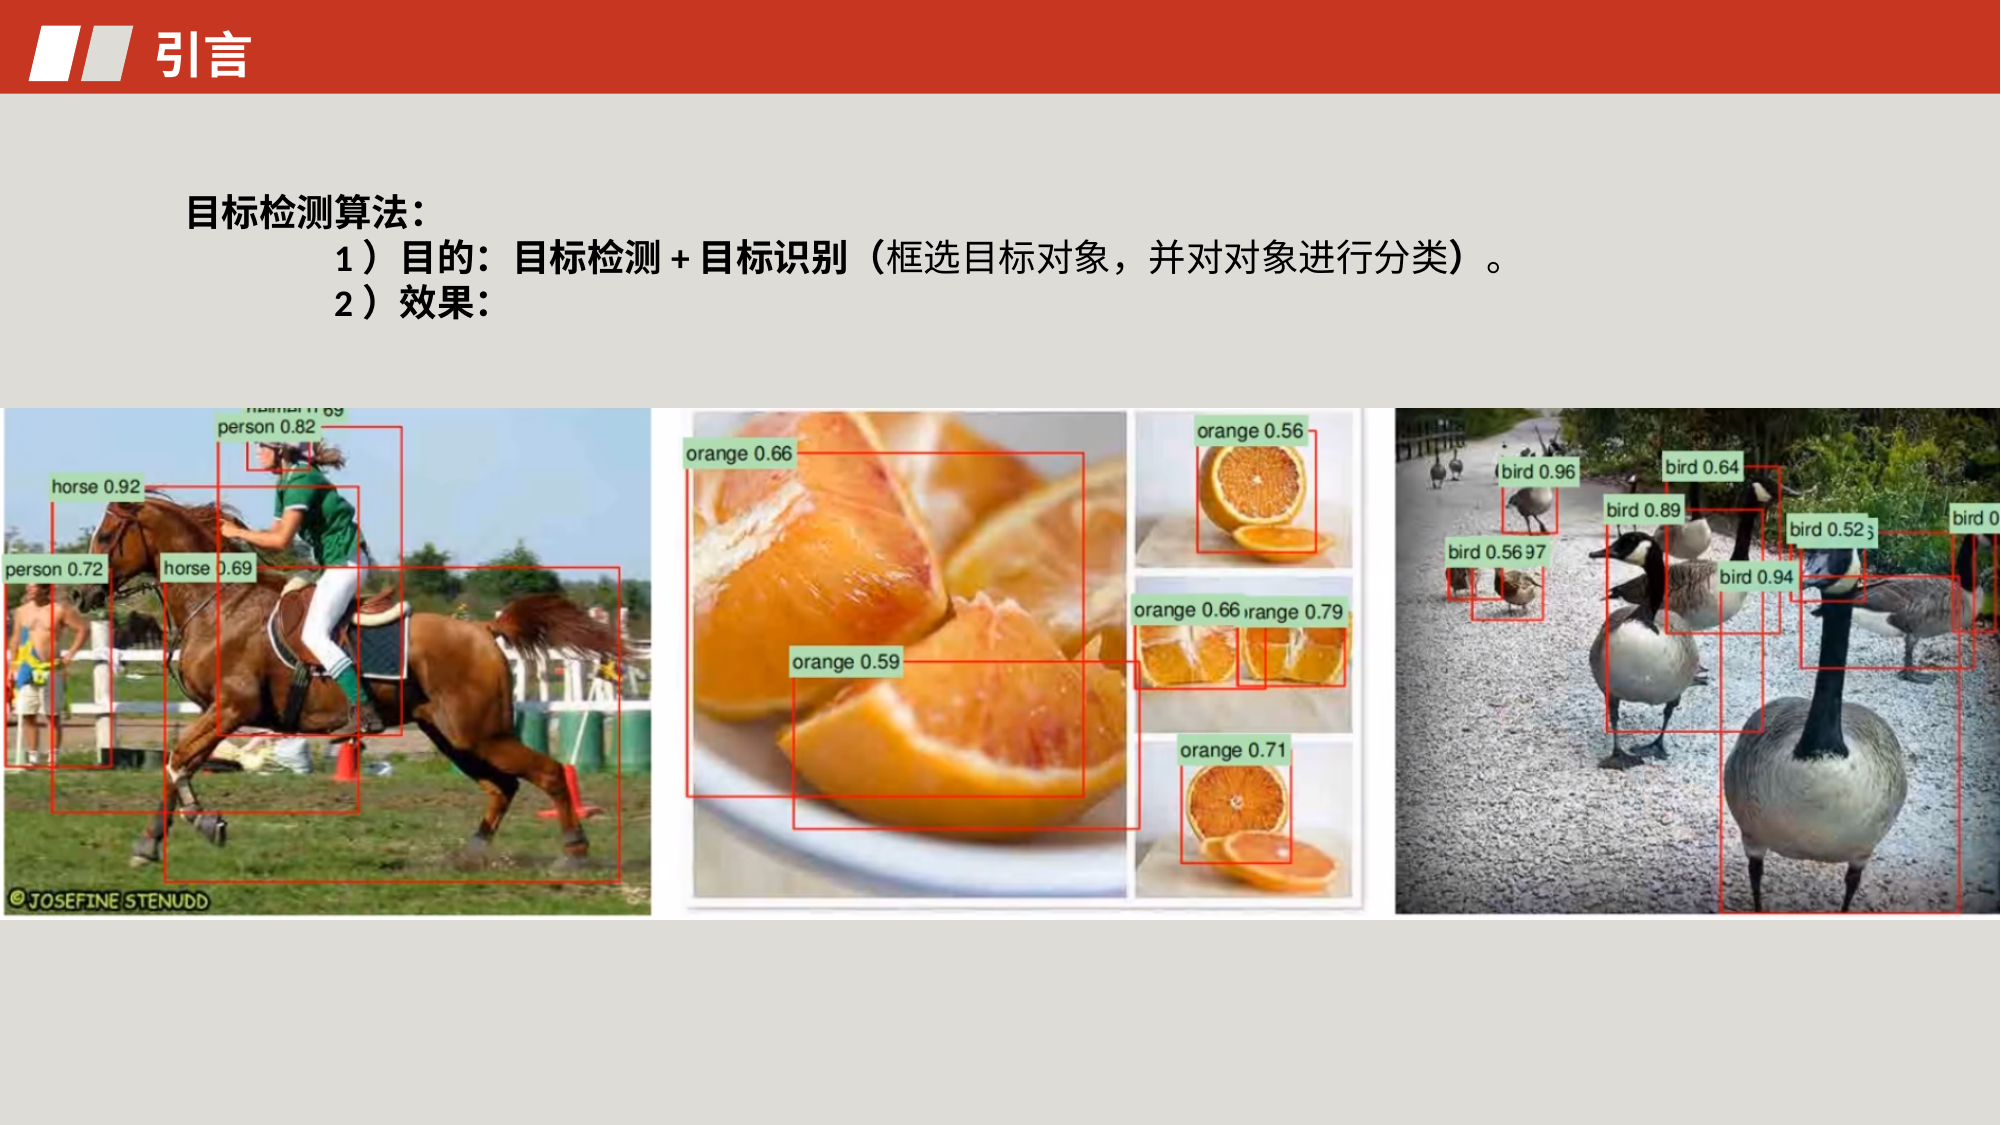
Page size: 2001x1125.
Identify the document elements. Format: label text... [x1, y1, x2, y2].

text_box 目标检测算法： 1）目的：目标检测+目标识别（框选目标对象，并对对象进行分类）。 2）效果： [169, 181, 1825, 377]
picture [0, 408, 2000, 920]
text_box 引言 [133, 13, 275, 94]
text_box [0, 0, 2000, 95]
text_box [28, 25, 134, 82]
